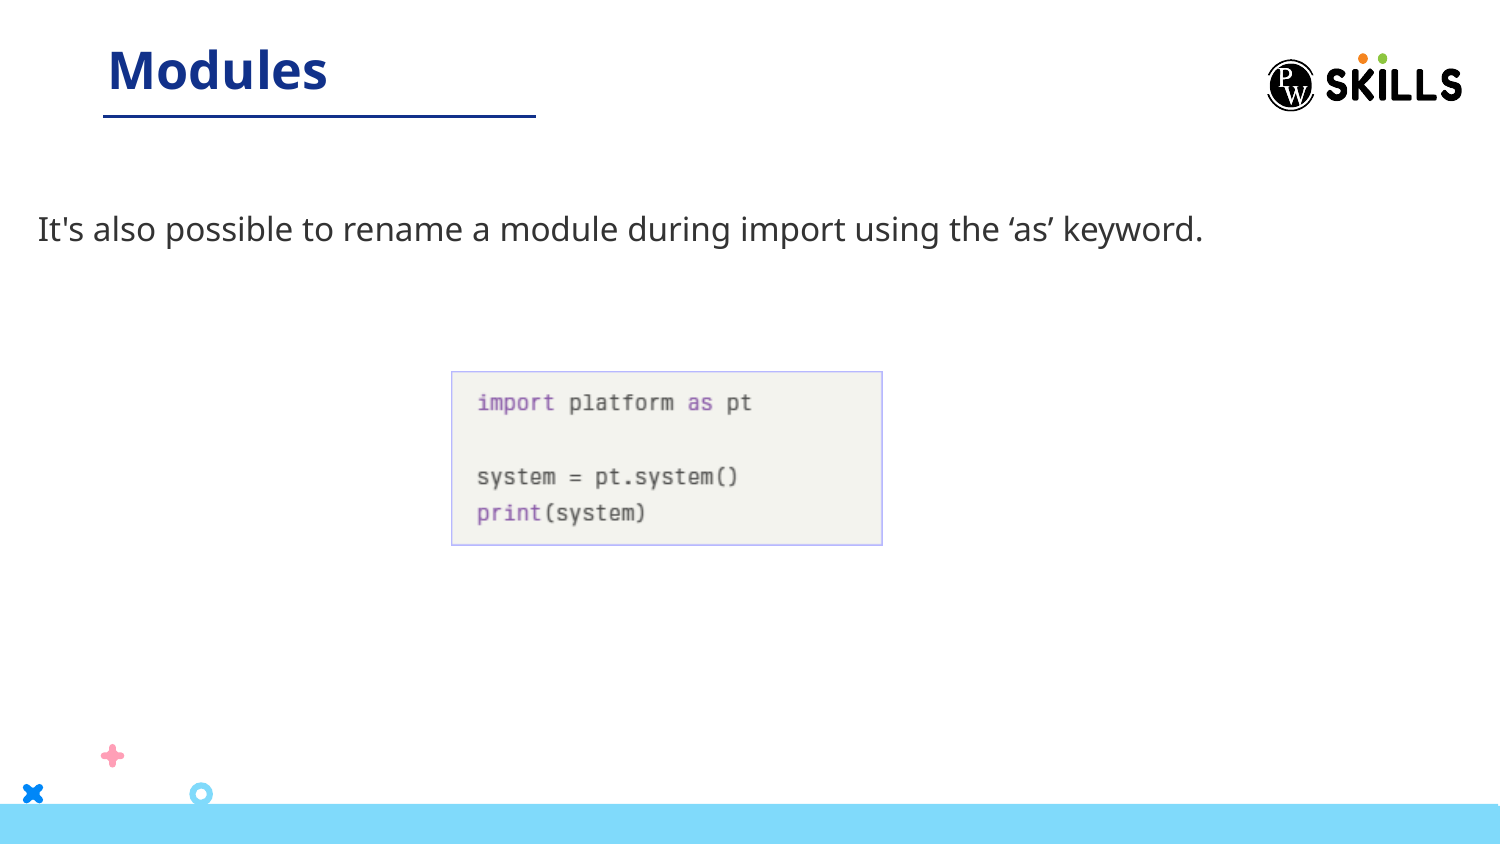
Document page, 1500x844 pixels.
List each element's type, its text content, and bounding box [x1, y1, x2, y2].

picture [1266, 53, 1463, 112]
text_box [0, 805, 1500, 844]
list It's also possible to rename a module during import using the ‘as’ keyword. [0, 187, 1335, 663]
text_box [22, 743, 214, 807]
title Modules [92, 22, 1075, 117]
picture [451, 371, 883, 546]
